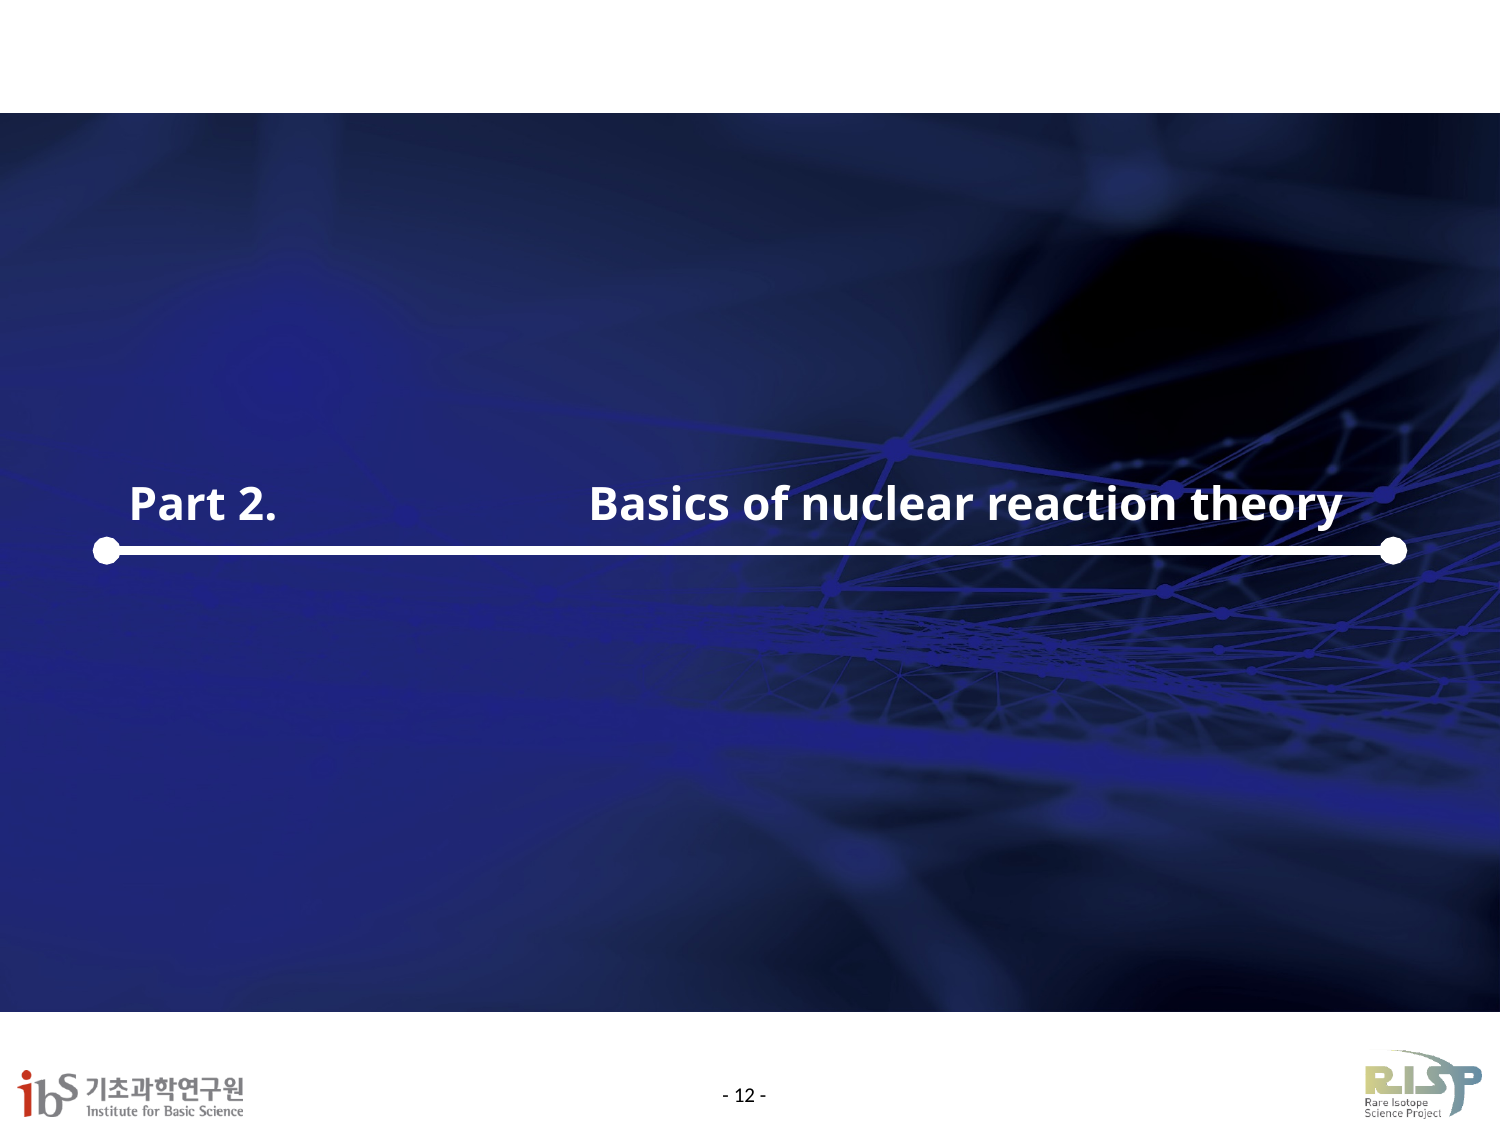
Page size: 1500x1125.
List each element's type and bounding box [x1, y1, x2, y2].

picture [17, 1070, 243, 1117]
picture [0, 113, 1500, 1012]
picture [1364, 1049, 1482, 1119]
